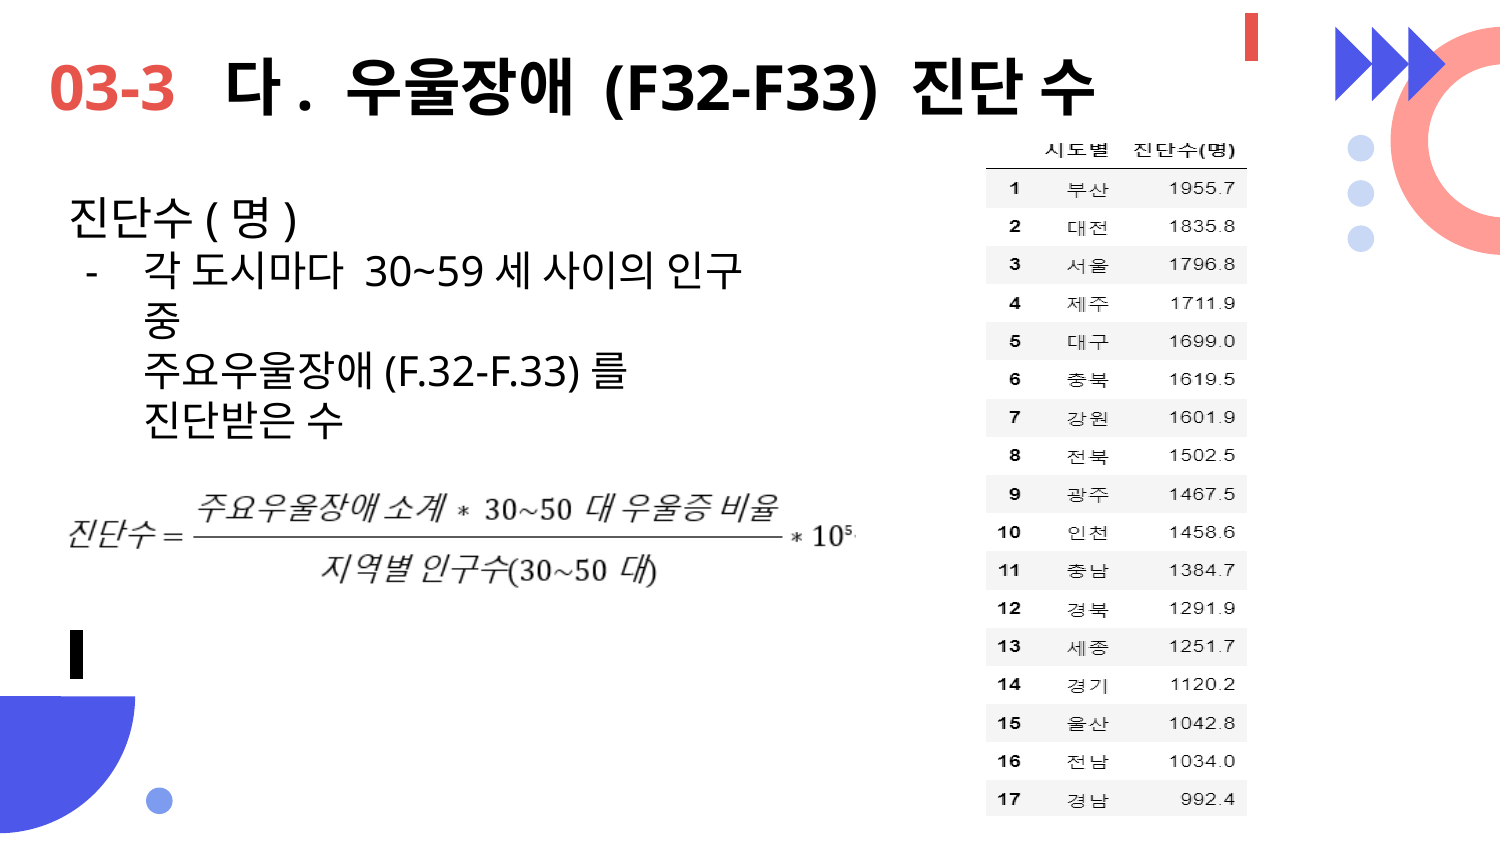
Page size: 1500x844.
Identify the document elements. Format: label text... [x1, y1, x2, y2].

picture [40, 451, 856, 603]
title 진단수(명) 각 도시마다 30~59세 사이의 인구 중 주요우울장애(F.32-F.33)를 진단받은 수 [53, 175, 797, 450]
title 03-3 다. 우울장애 (F32-F33) 진단 수 [34, 33, 1300, 111]
picture [977, 137, 1256, 817]
